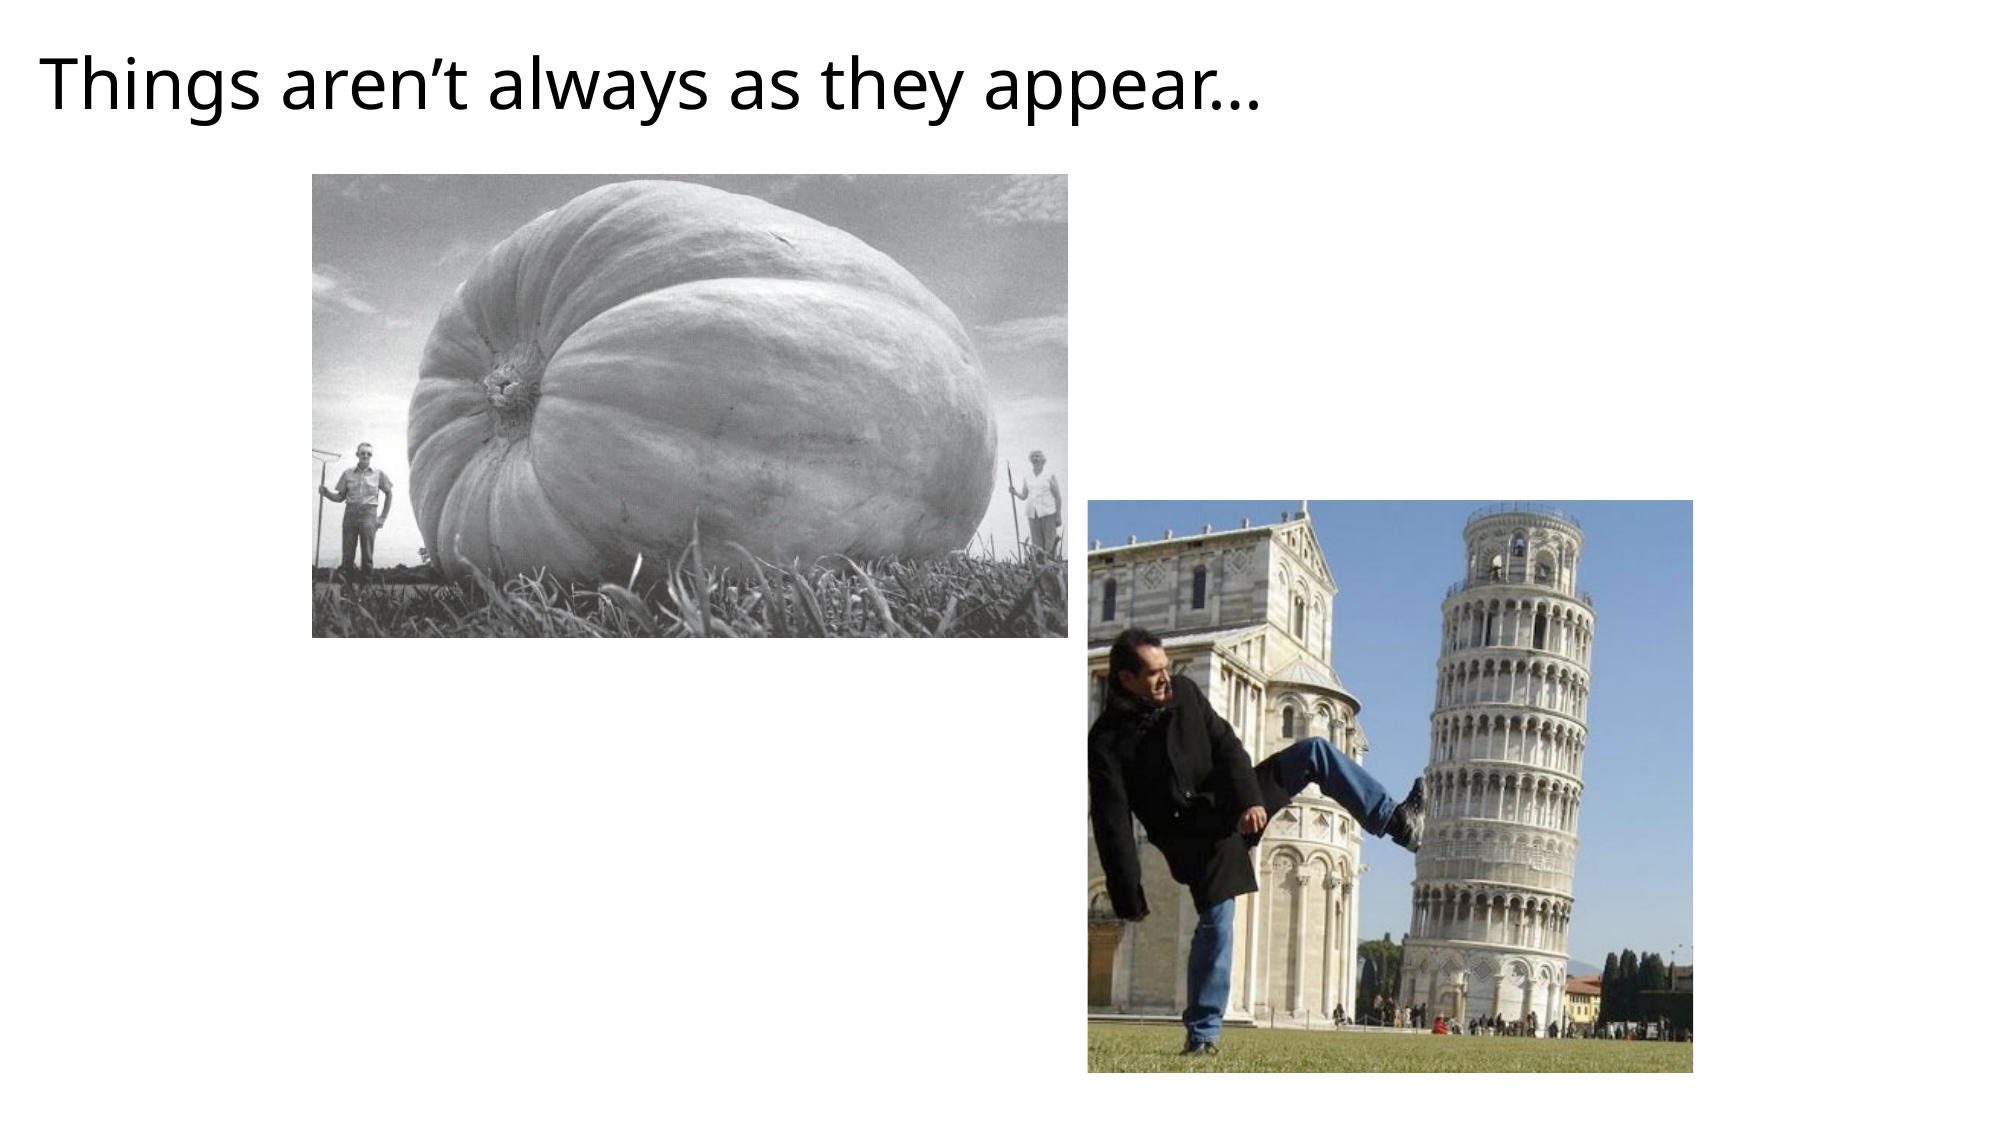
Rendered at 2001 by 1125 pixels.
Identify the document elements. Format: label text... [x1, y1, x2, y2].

title Things aren’t always as they appear… [24, 12, 1976, 151]
picture [1087, 499, 1694, 1073]
picture [312, 174, 1068, 638]
